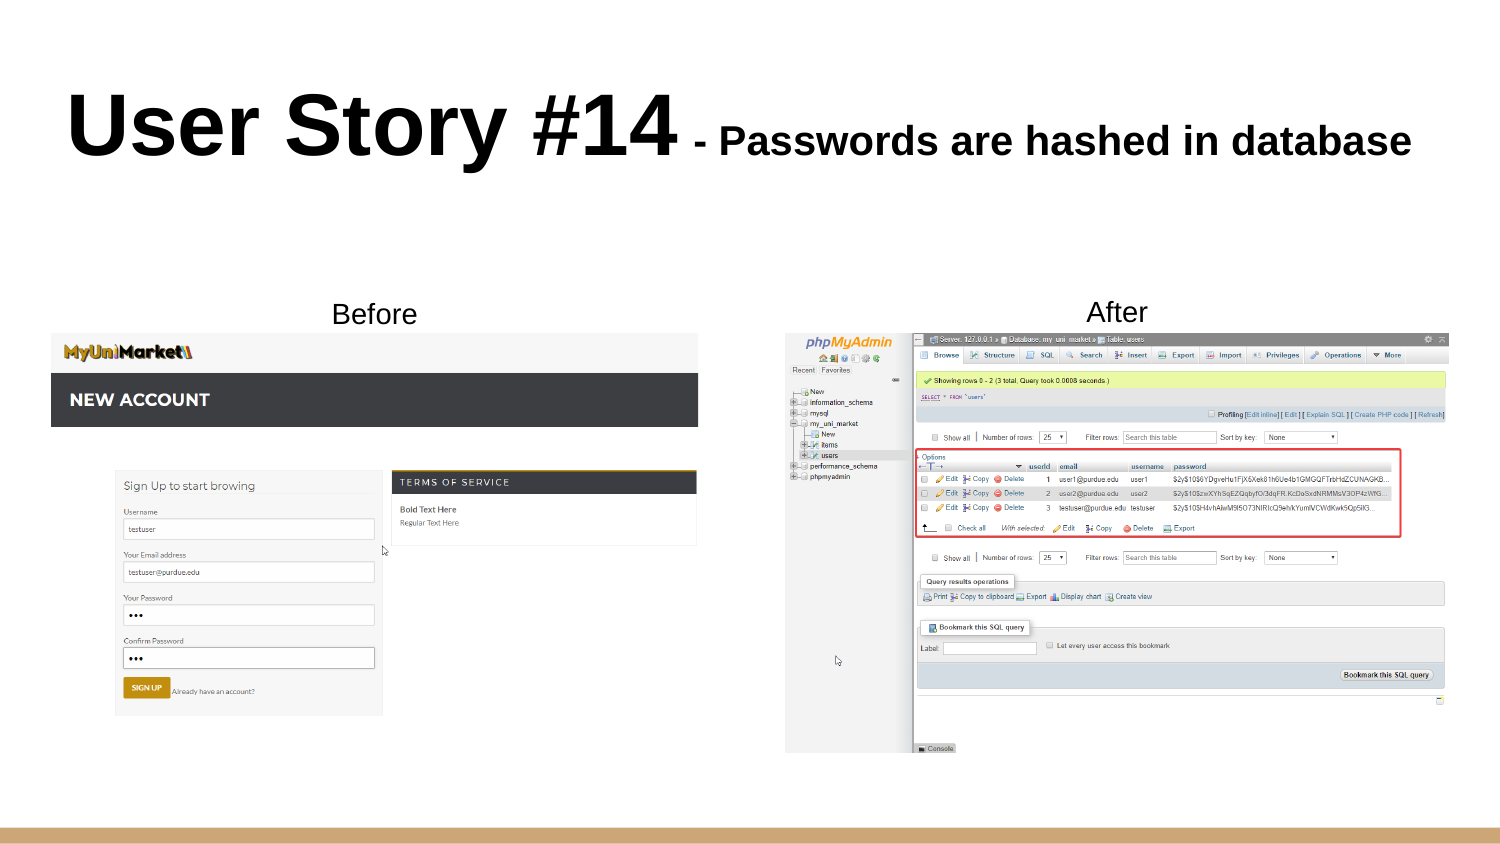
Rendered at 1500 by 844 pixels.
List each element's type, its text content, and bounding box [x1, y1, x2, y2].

title User Story #14 - Passwords are hashed in database [51, 51, 1449, 189]
picture [50, 333, 699, 719]
picture [785, 333, 1450, 754]
text_box After [1010, 278, 1224, 332]
text_box Before [274, 280, 476, 332]
